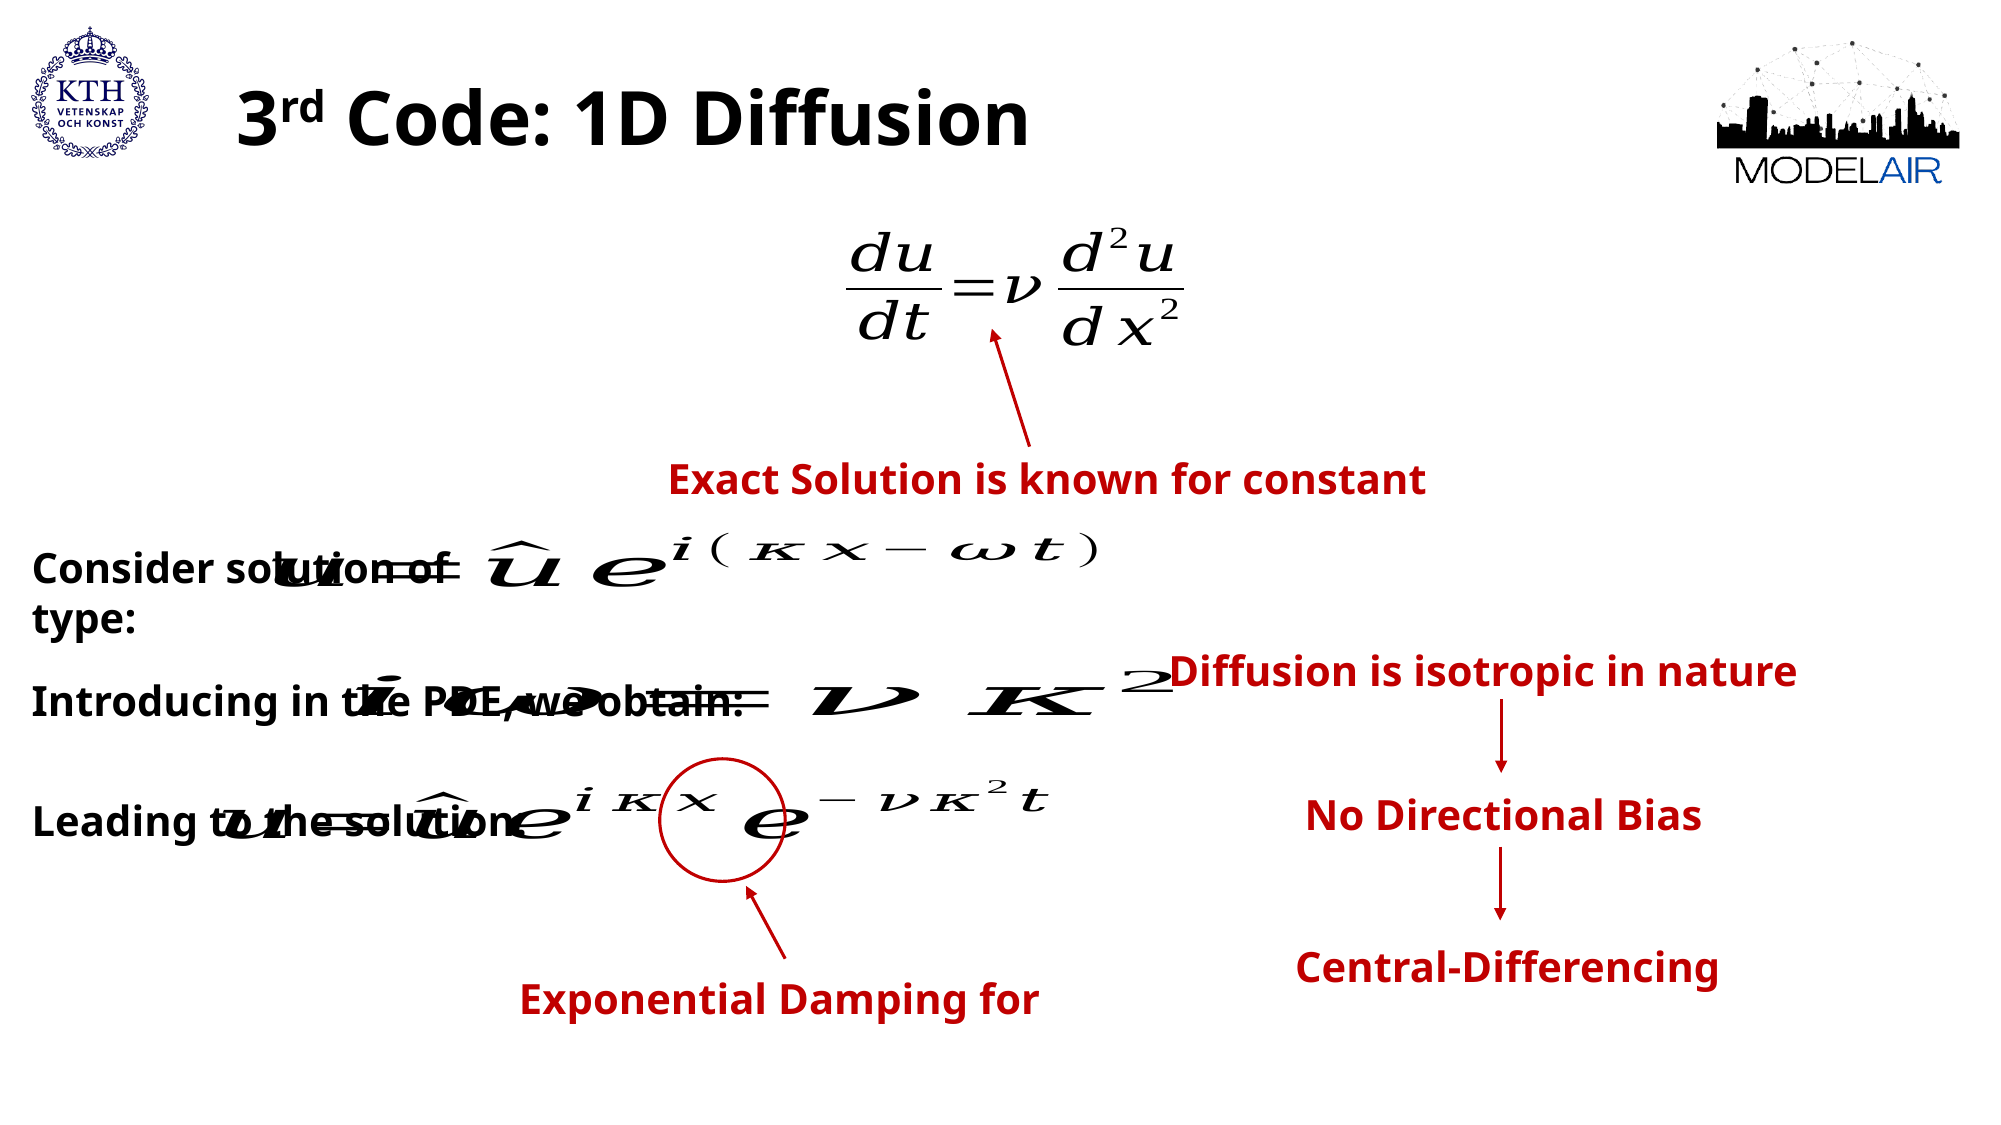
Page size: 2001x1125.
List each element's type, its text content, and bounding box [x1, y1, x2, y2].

text_box Introducing in the PDE, we obtain: [16, 667, 842, 733]
text_box Leading to the solution: [16, 787, 667, 853]
text_box [658, 757, 787, 883]
text_box Central-Differencing [1100, 933, 1926, 999]
text_box Leading to the solution: [778, 787, 842, 853]
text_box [745, 885, 786, 959]
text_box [991, 328, 1030, 447]
picture [1703, 29, 1978, 198]
text_box No Directional Bias [1091, 781, 1916, 847]
text_box Diffusion is isotropic in nature [1070, 637, 1896, 702]
picture [31, 26, 149, 158]
text_box Consider solution of type: [16, 534, 509, 650]
text_box 3rd Code: 1D Diffusion [221, 63, 1374, 168]
